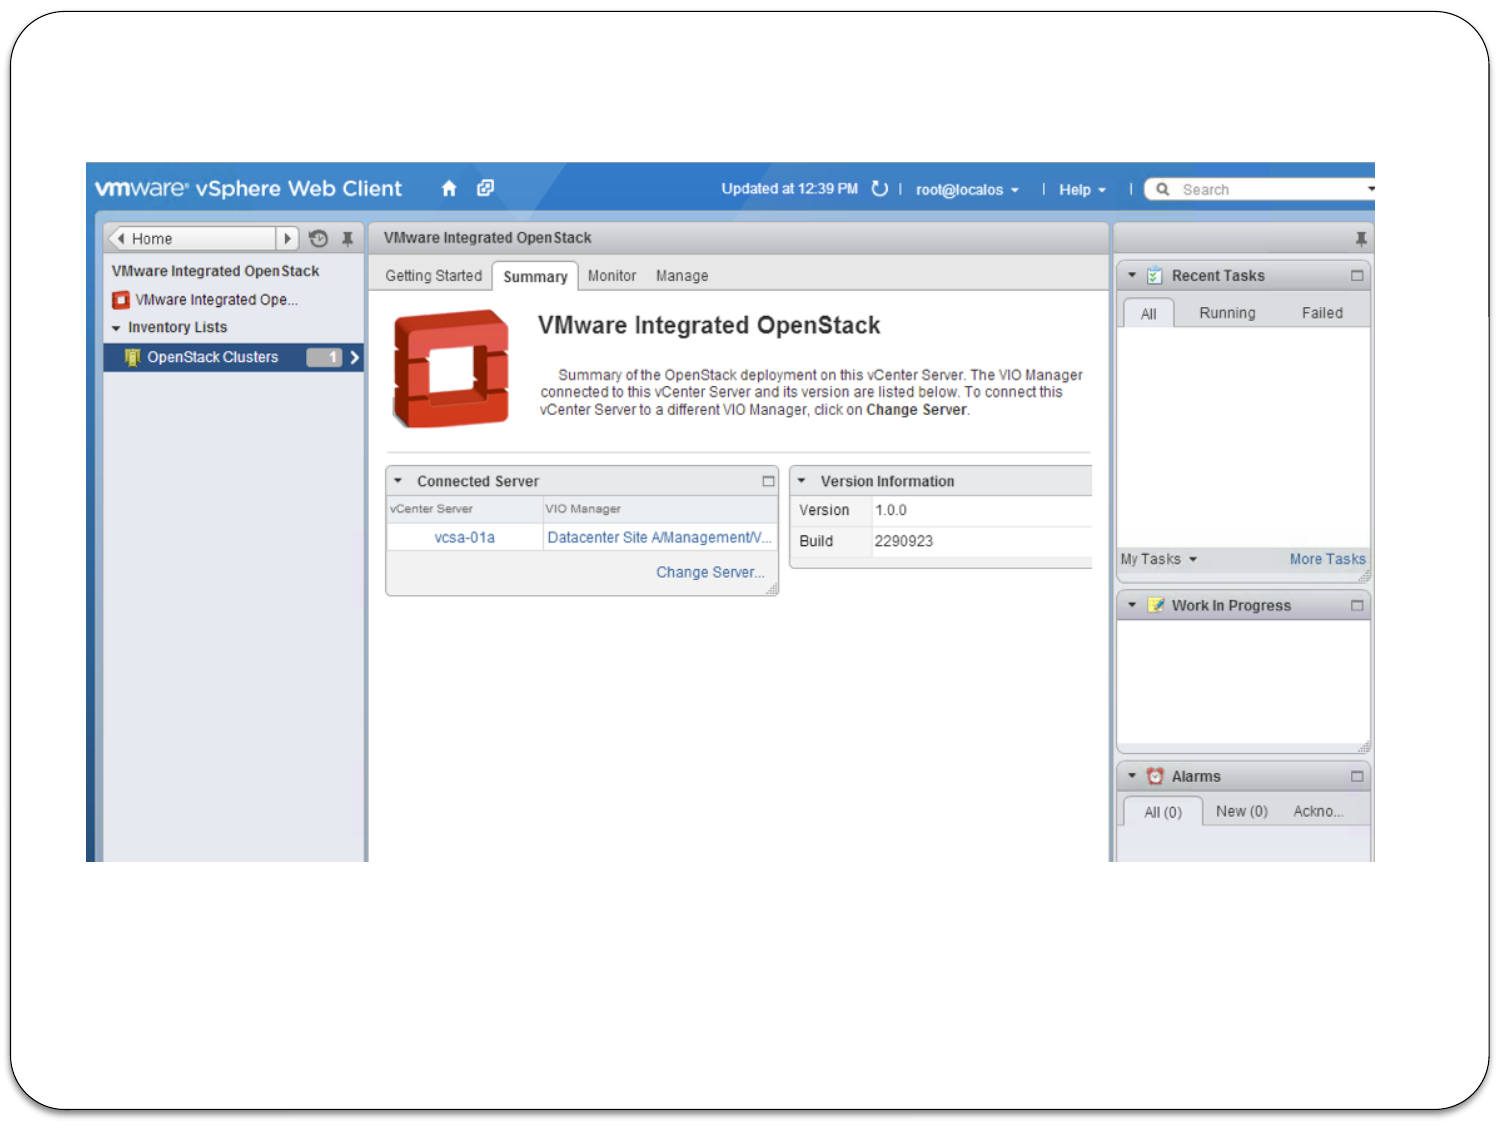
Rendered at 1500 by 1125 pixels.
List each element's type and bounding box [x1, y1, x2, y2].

picture [86, 162, 1375, 862]
